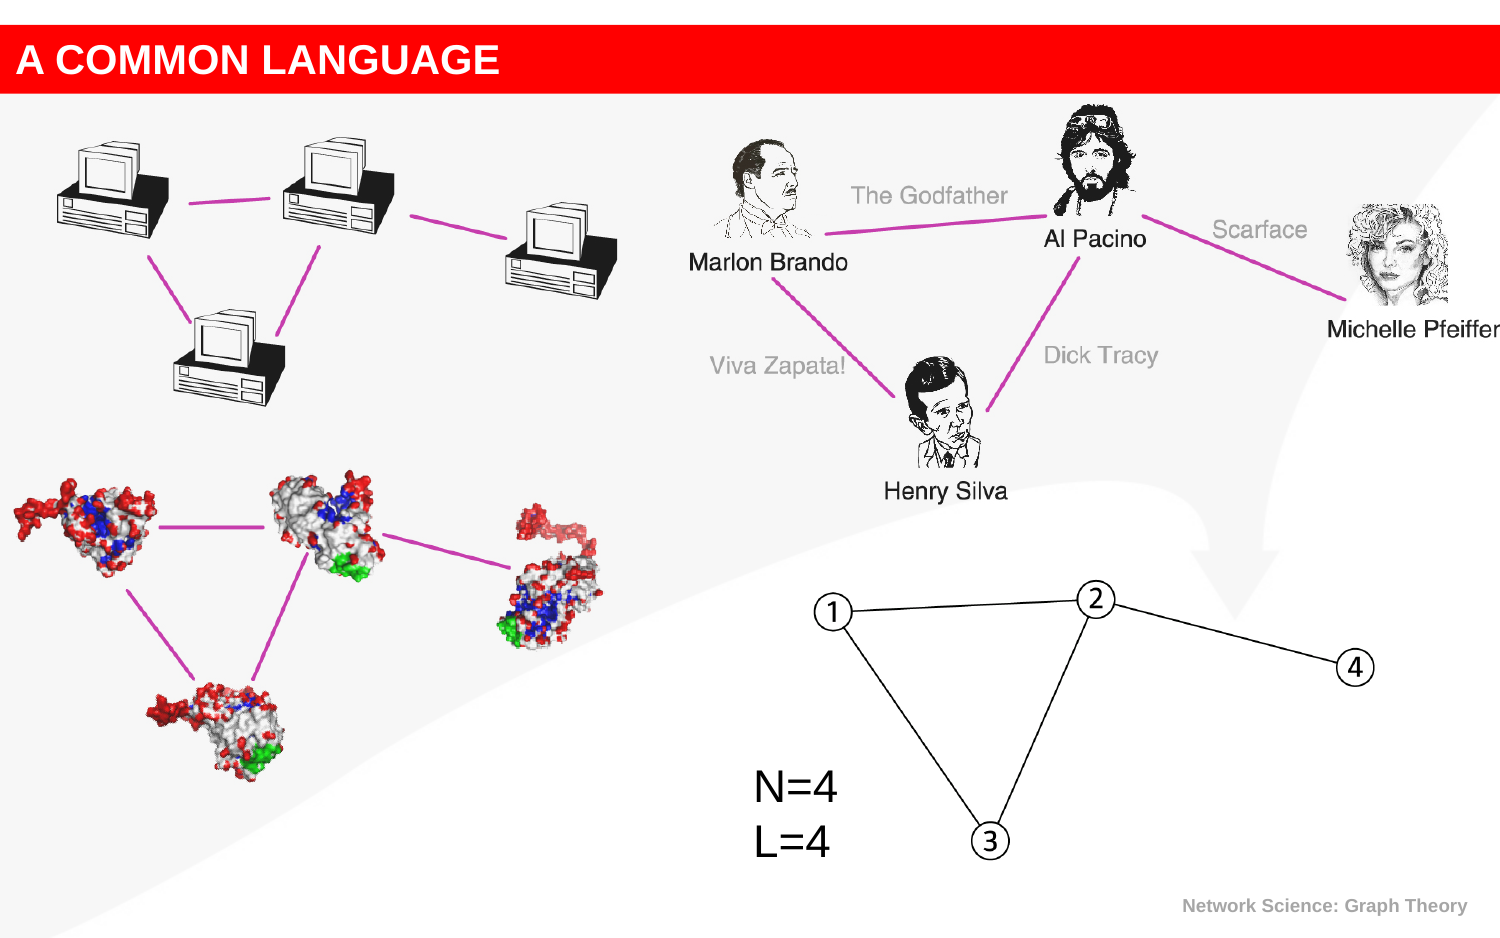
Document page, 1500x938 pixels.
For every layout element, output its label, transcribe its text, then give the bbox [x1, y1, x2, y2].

picture [0, 93, 1500, 938]
text_box A COMMON LANGUAGE [0, 24, 1500, 93]
